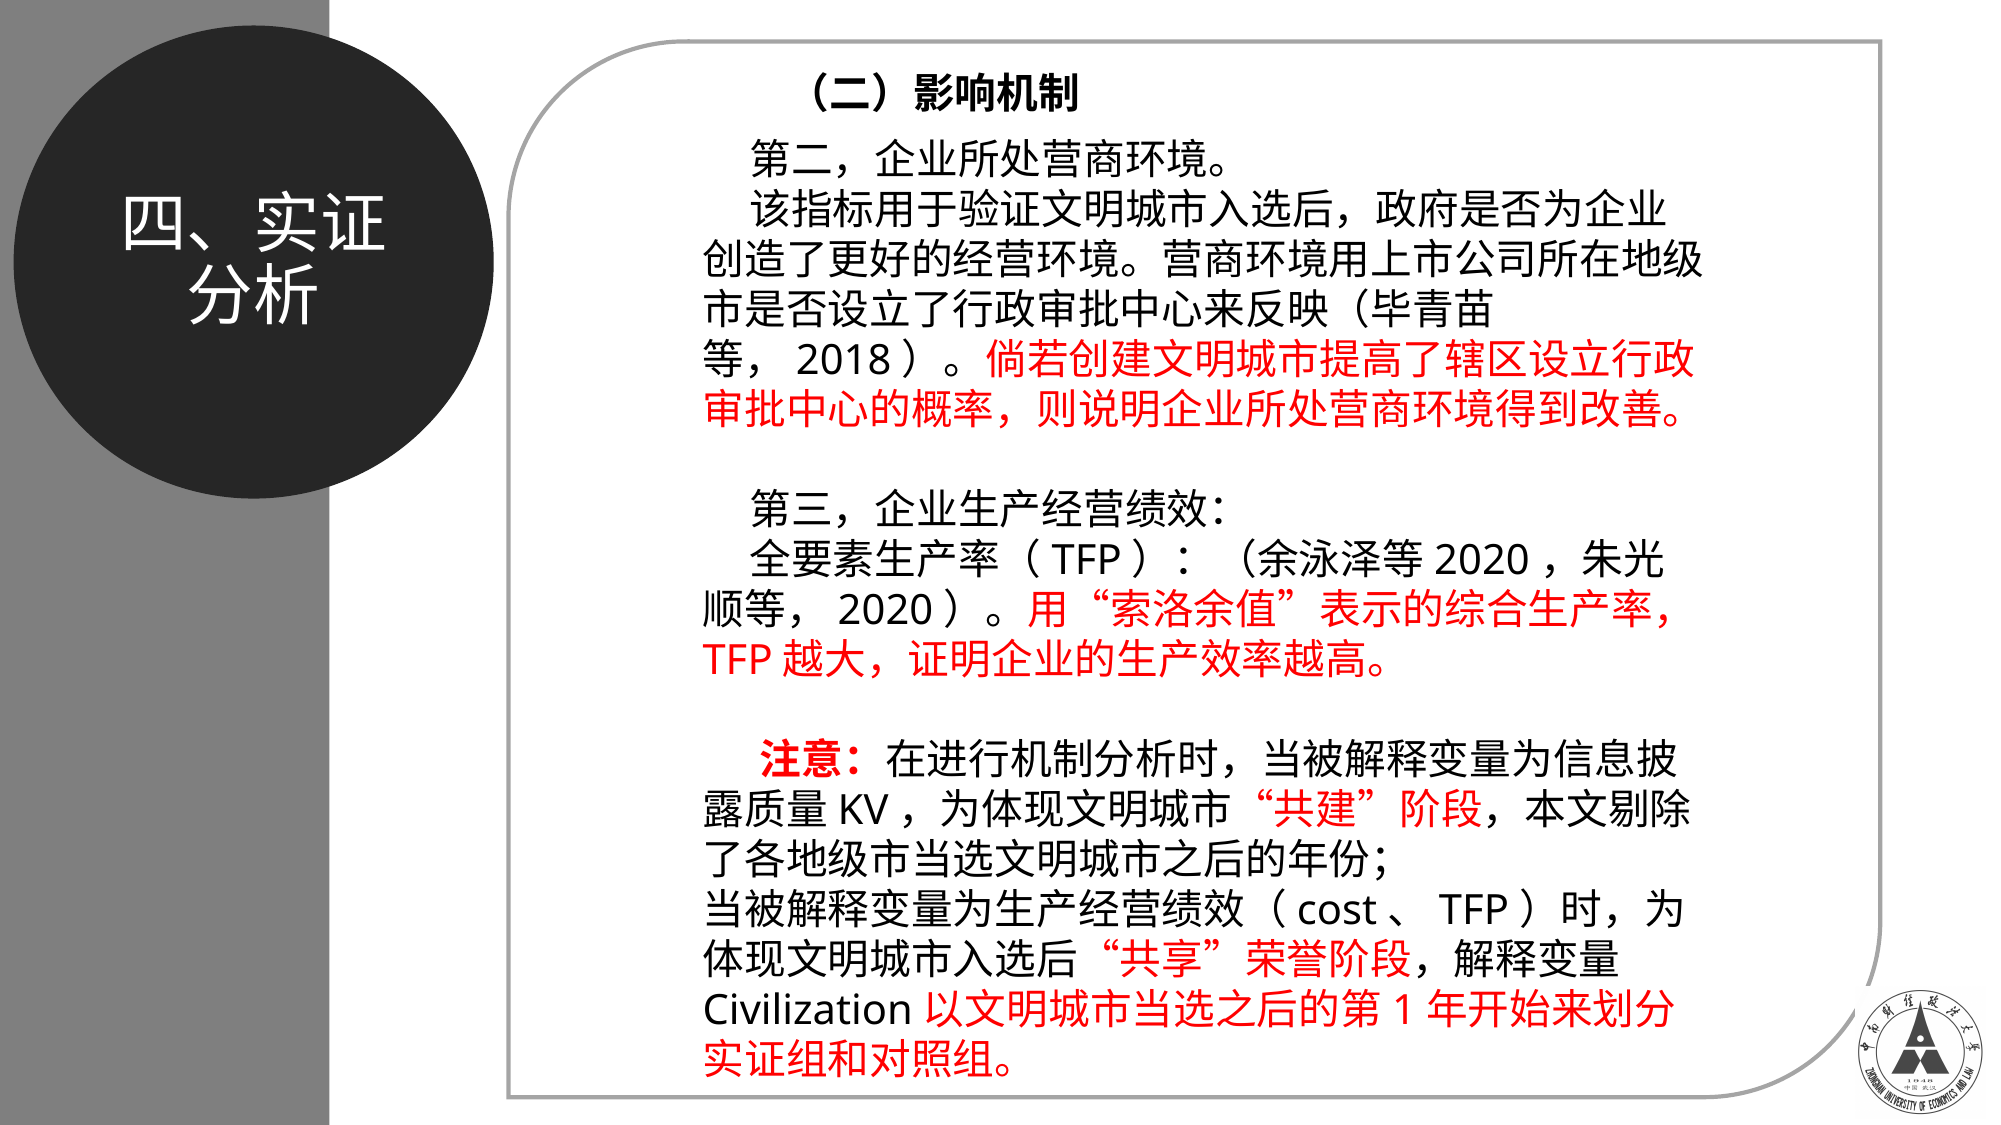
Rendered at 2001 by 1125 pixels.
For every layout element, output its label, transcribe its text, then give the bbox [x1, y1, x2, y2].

text_box [507, 40, 1882, 1099]
picture [1855, 986, 1986, 1119]
text_box （二）影响机制 [773, 59, 1241, 125]
text_box [0, 0, 330, 1125]
text_box 第二，企业所处营商环境。 该指标用于验证文明城市入选后，政府是否为企业创造了更好的经营环境。营商环境用上市公司所在地级市是否设立了行政审批中心来反映（毕青苗等，2018）。倘若创建文明城市提高了辖区设立行政审批中心的概率，则说明企业所处营商环境得到改善。 第三，企业生产经营绩效： 全要素生产率（TFP）：（余泳泽等2020，朱光顺等，2020）。用“索洛余值”表示的综合生产率，TFP越大，证明企业的生产效率越高。 注意：在进行机制分析时，当被解释变量为信息披露质量KV，为体现文明城市“共建”阶段，本文剔除了各地级市当选文明城市之后的年份； 当被解释变量为生产经营绩效（cost、TFP）时，为体现文明城市入选后“共享”荣誉阶段，解释变量Civilization以文明城市当选之后的第1年开始来划分实证组和对照组。 [687, 125, 1721, 1125]
text_box 在进行机制分析时，当被解释变量为信息披露质量KV，为体现文明城市“共建”阶段，本文剔除了各地级市当选文明城市之后的年份；同理，当被解释变量为生产经营绩效（cost、TFP）时，为体现文明城市入选后“共享”荣誉阶段，解释变量Civilization以文明城市当选之后的第1年开始来划分实证组和对照组。 [330, 6, 2000, 1125]
text_box 四、实证分析 [27, 39, 480, 485]
